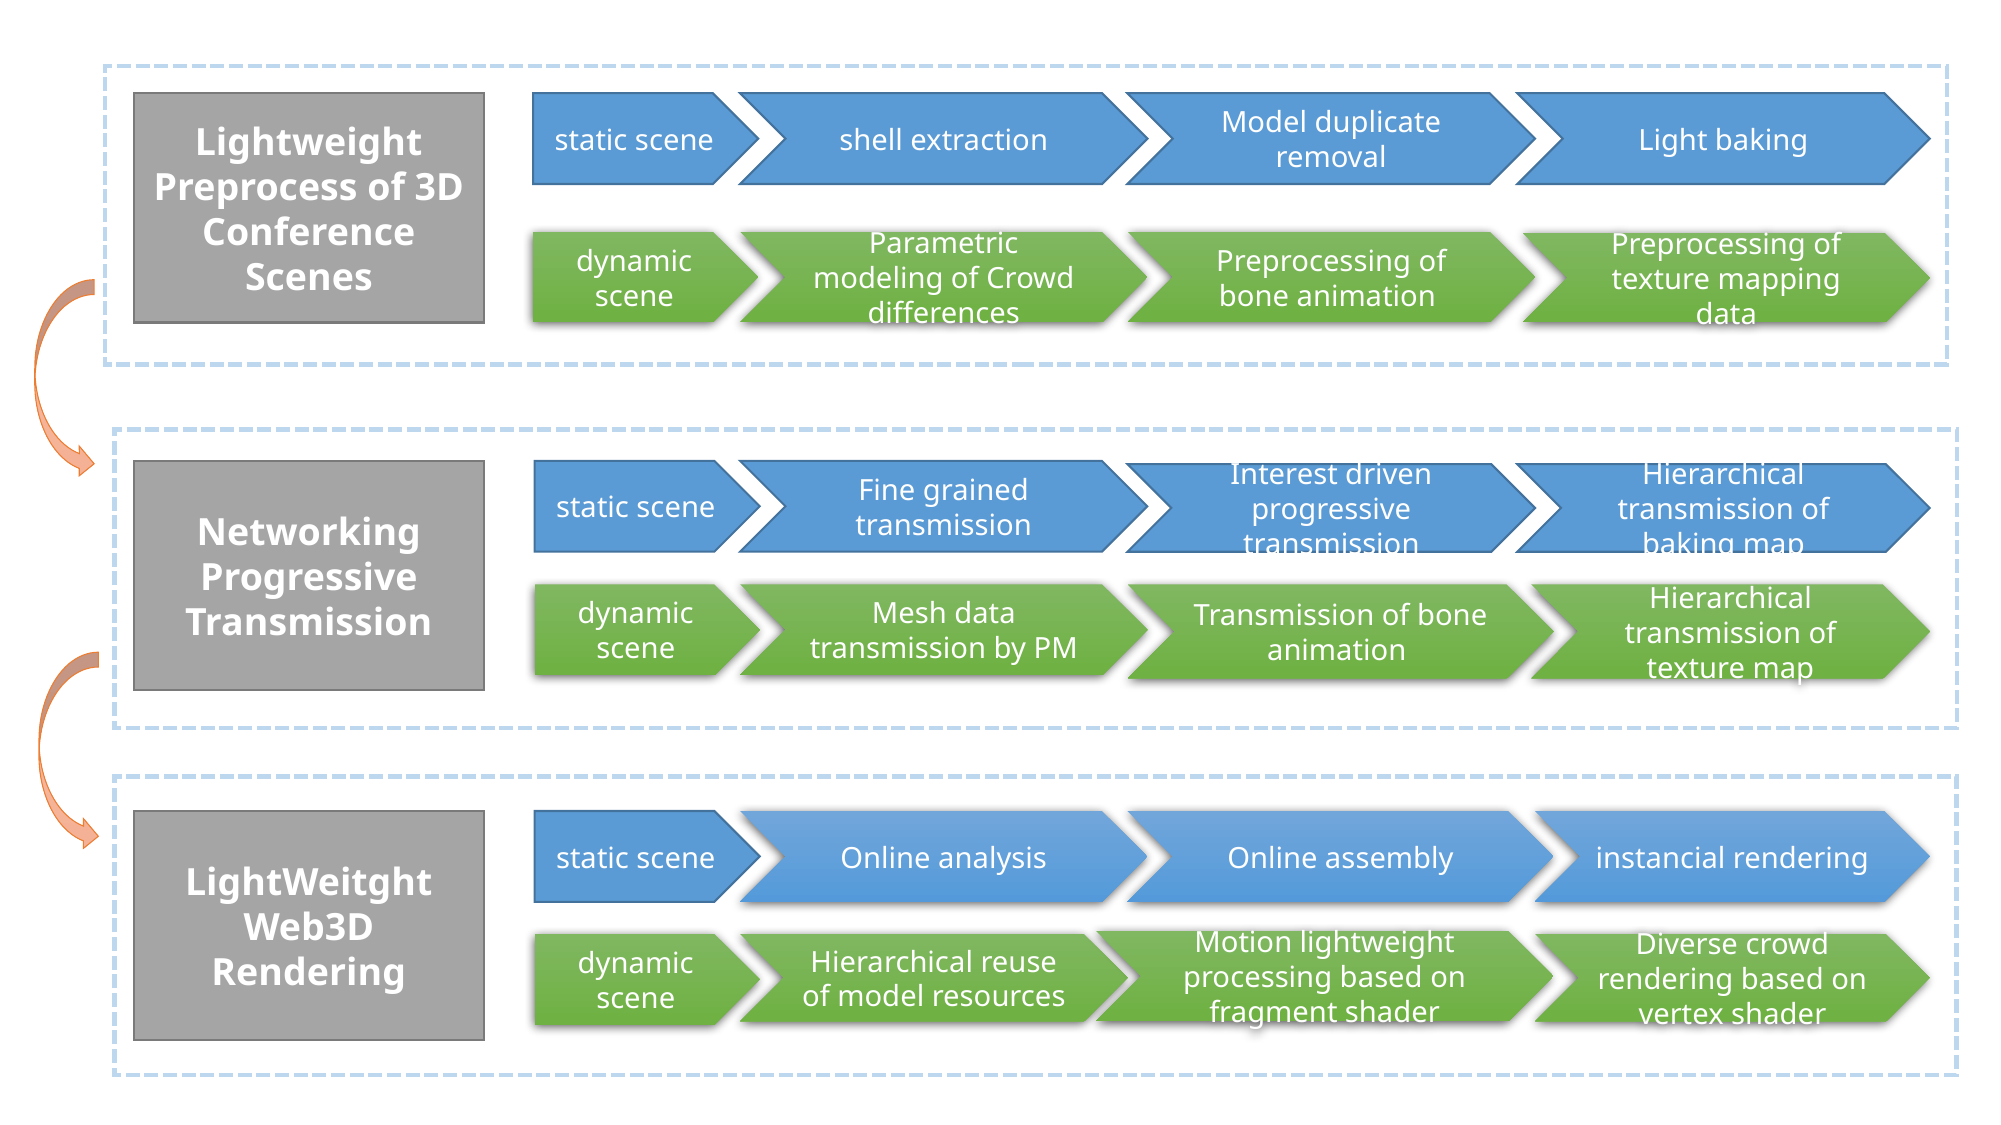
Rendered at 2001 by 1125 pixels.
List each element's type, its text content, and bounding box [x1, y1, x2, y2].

text_box Preprocessing of bone animation [1127, 231, 1536, 323]
text_box [114, 428, 1958, 729]
text_box [113, 775, 1957, 1076]
text_box Motion lightweight processing based on fragment shader [1095, 930, 1554, 1022]
text_box Parametric modeling of Crowd differences [740, 231, 1148, 323]
text_box [38, 651, 100, 850]
text_box [104, 65, 1948, 366]
text_box Preprocessing of texture mapping data [1522, 233, 1930, 323]
text_box Hierarchical transmission of texture map [1531, 584, 1930, 679]
text_box instancial rendering [1534, 811, 1930, 902]
text_box Transmission of bone animation [1127, 584, 1554, 679]
text_box [34, 279, 95, 477]
text_box Online assembly [1127, 811, 1554, 902]
